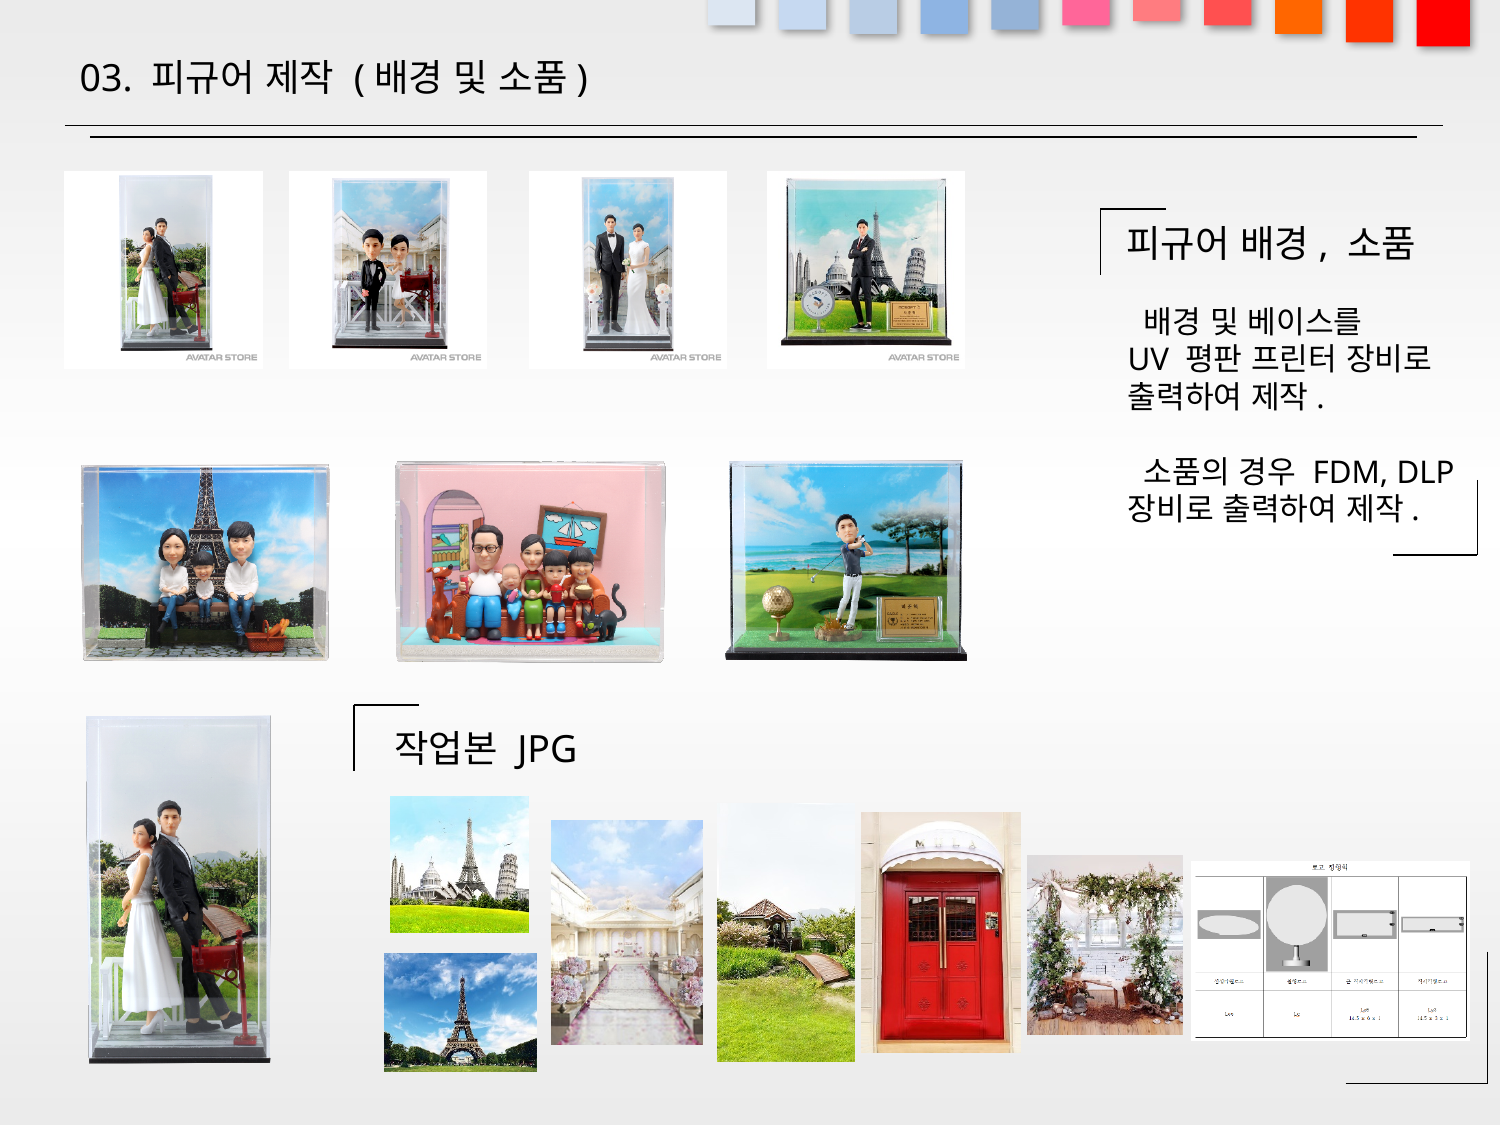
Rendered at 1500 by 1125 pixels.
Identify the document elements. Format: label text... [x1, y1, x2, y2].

picture [860, 812, 1021, 1053]
picture [716, 803, 855, 1062]
text_box 03. 피규어 제작 (배경 및 소품) [64, 46, 605, 107]
text_box 배경 및 베이스를 UV 평판 프린터 장비로 출력하여 제작. 소품의 경우 FDM, DLP 장비로 출력하여 제작. [1113, 294, 1470, 535]
picture [551, 820, 704, 1045]
text_box 피규어 배경, 소품 [1111, 212, 1432, 273]
picture [1026, 855, 1183, 1035]
picture [387, 455, 672, 667]
picture [390, 796, 529, 933]
picture [68, 710, 279, 1068]
picture [64, 171, 263, 370]
picture [73, 457, 335, 668]
picture [288, 171, 487, 370]
text_box 작업본 JPG [379, 717, 593, 778]
picture [529, 171, 727, 370]
picture [1191, 860, 1470, 1041]
picture [766, 171, 965, 370]
picture [384, 952, 537, 1072]
picture [713, 452, 975, 670]
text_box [707, 0, 1470, 47]
